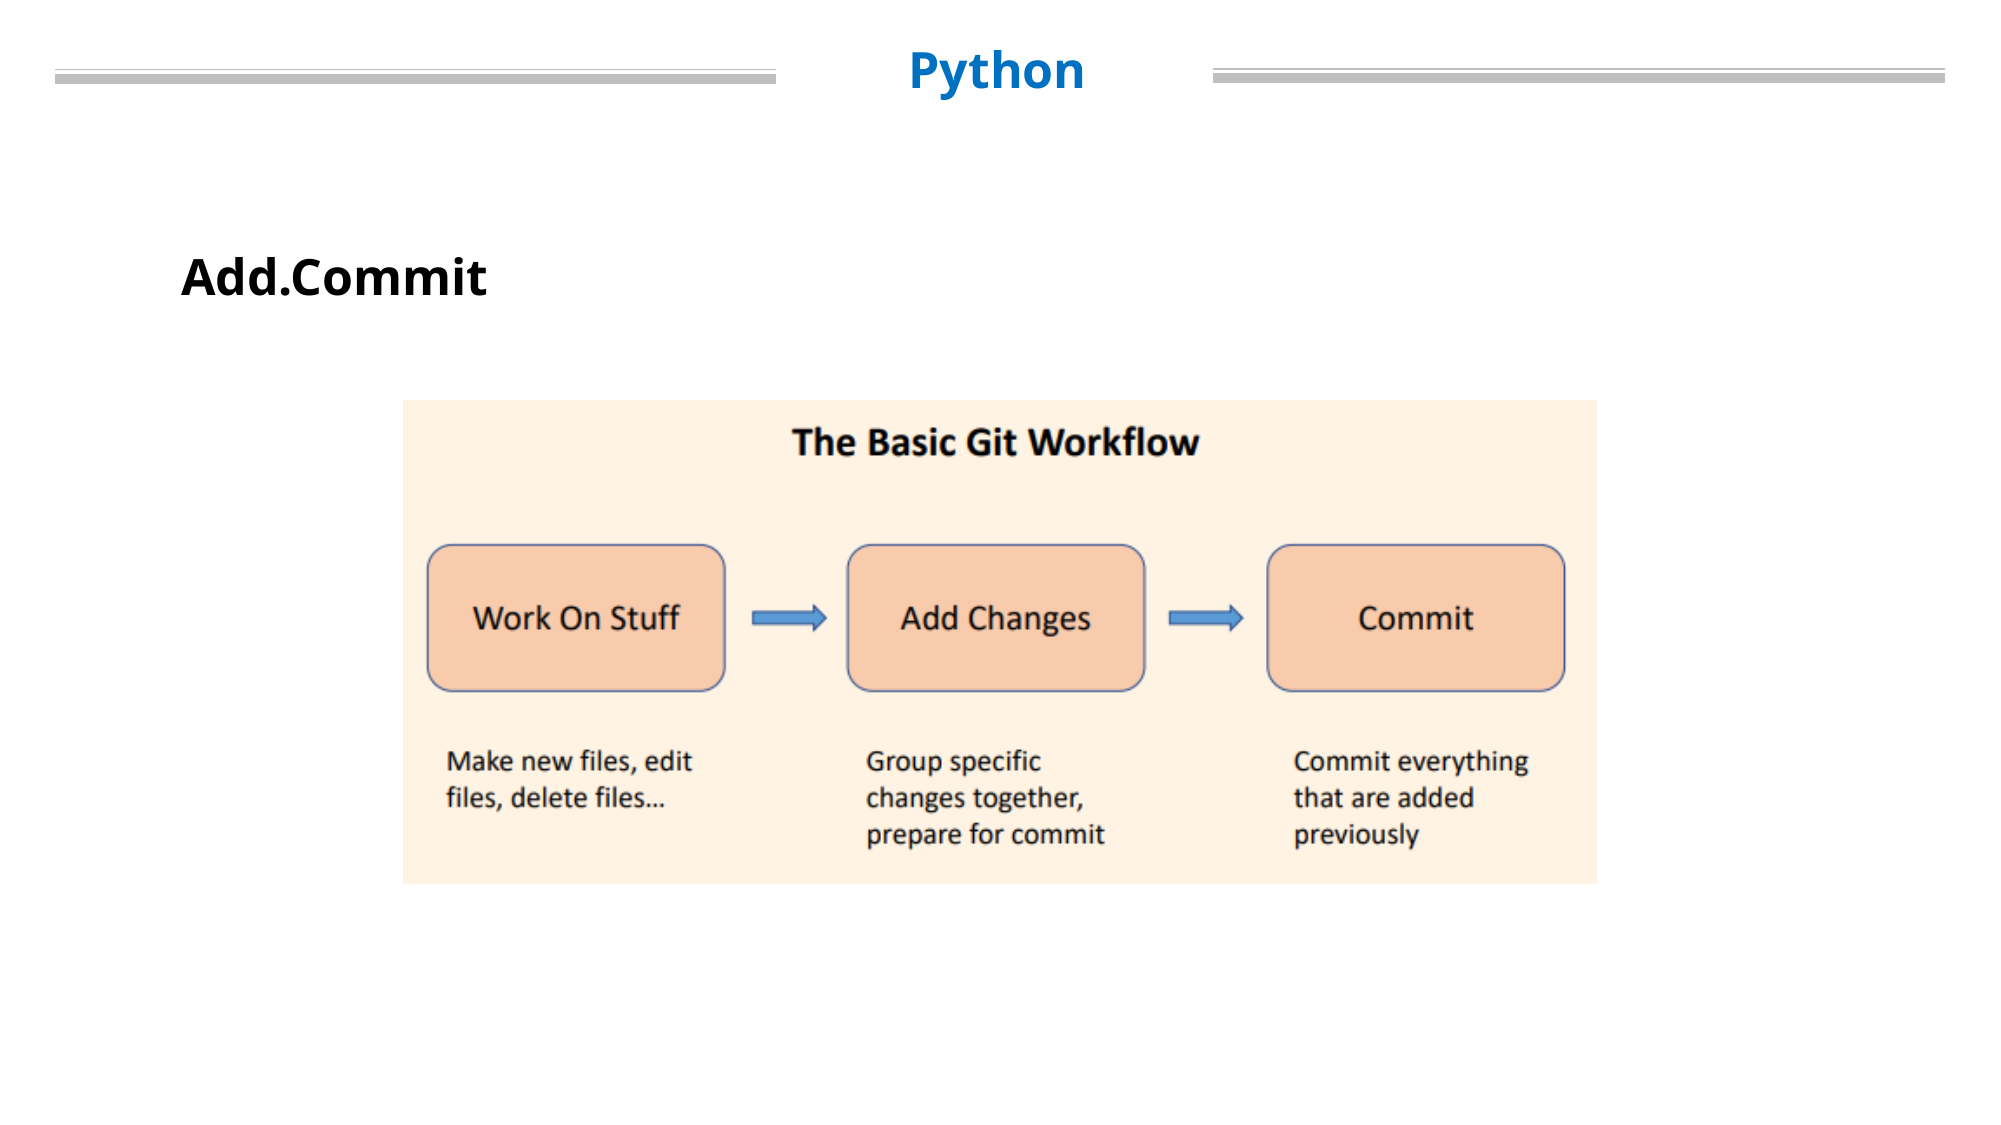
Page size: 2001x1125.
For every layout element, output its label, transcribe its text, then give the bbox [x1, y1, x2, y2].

text_box Add.Commit [166, 208, 1839, 313]
text_box Python [782, 30, 1213, 106]
picture [403, 400, 1597, 884]
